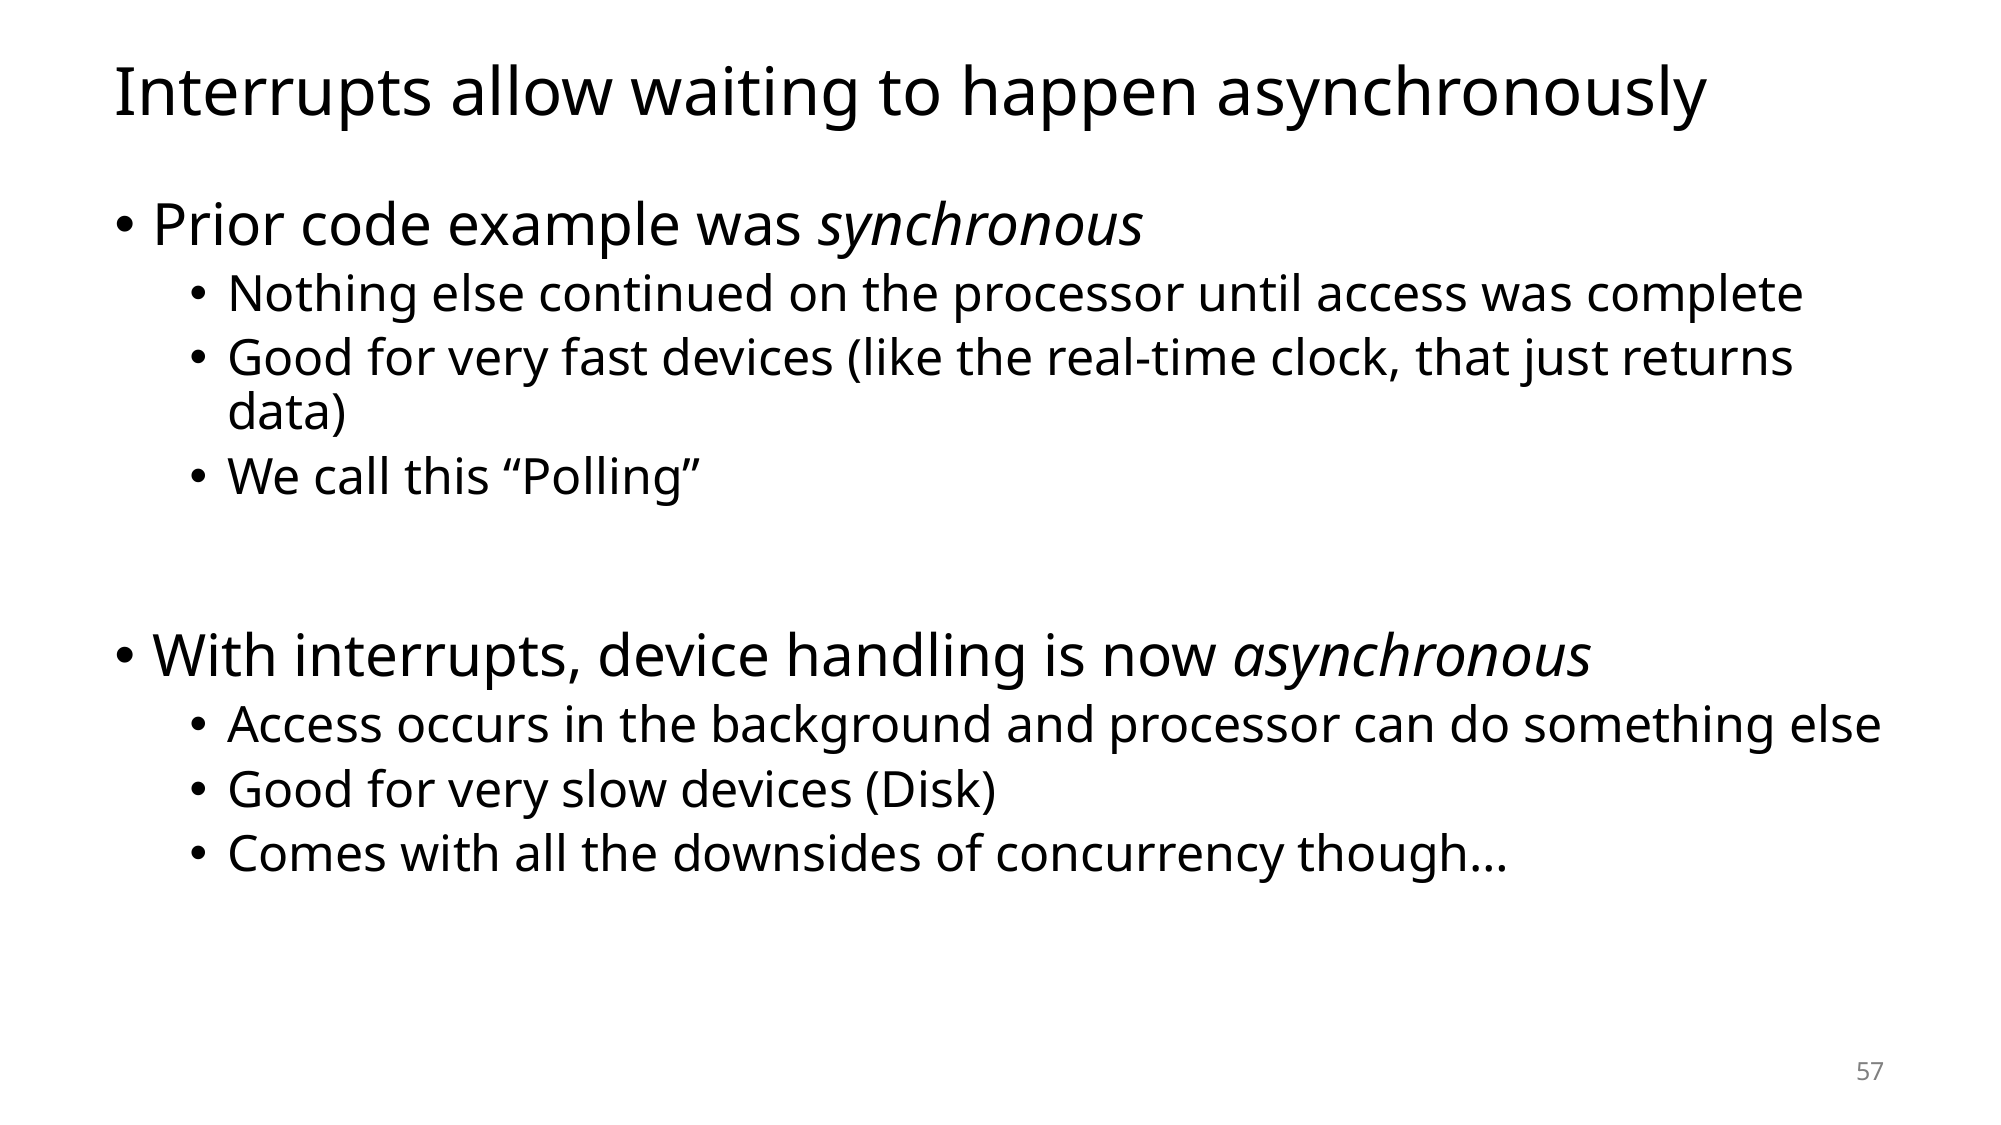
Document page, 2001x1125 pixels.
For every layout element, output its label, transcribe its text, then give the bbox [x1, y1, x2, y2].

title Interrupts allow waiting to happen asynchronously [99, 37, 1900, 150]
list Prior code example was synchronous Nothing else continued on the processor until access was complete Good for very fast devices (like the real-time clock, that just returns data) We call this “Polling” With interrupts, device handling is now asynchronous Access occurs in the background and processor can do something else Good for very slow devices (Disk) Comes with all the downsides of concurrency though… [99, 187, 1900, 1013]
slide_number 57 [1749, 1042, 1900, 1103]
